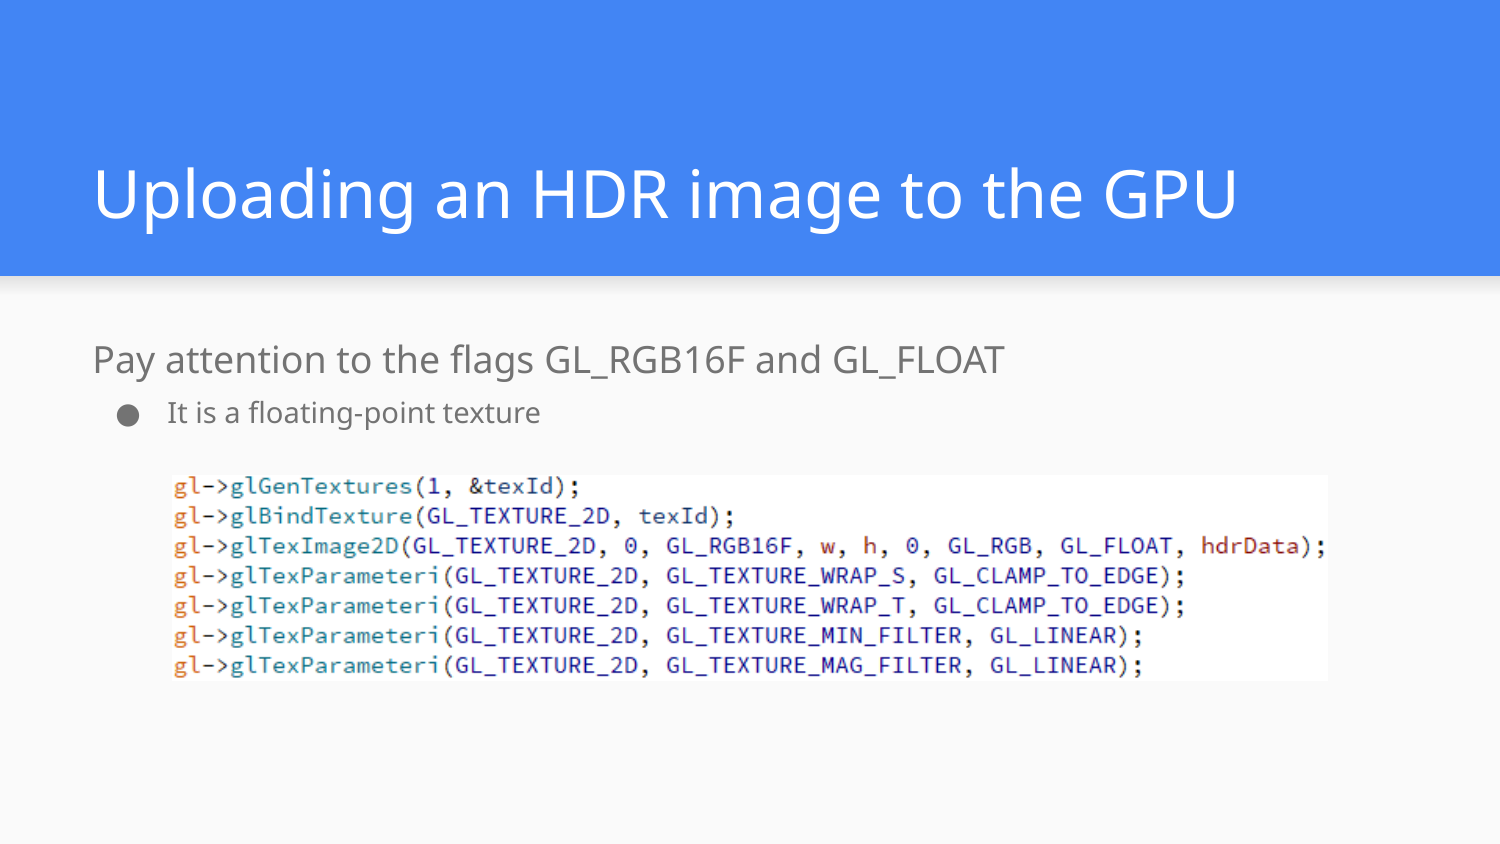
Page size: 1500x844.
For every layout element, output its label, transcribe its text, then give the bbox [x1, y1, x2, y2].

title Uploading an HDR image to the GPU [77, 121, 1427, 248]
list Pay attention to the flags GL_RGB16F and GL_FLOAT It is a floating-point texture [77, 314, 1427, 760]
picture [172, 475, 1328, 681]
